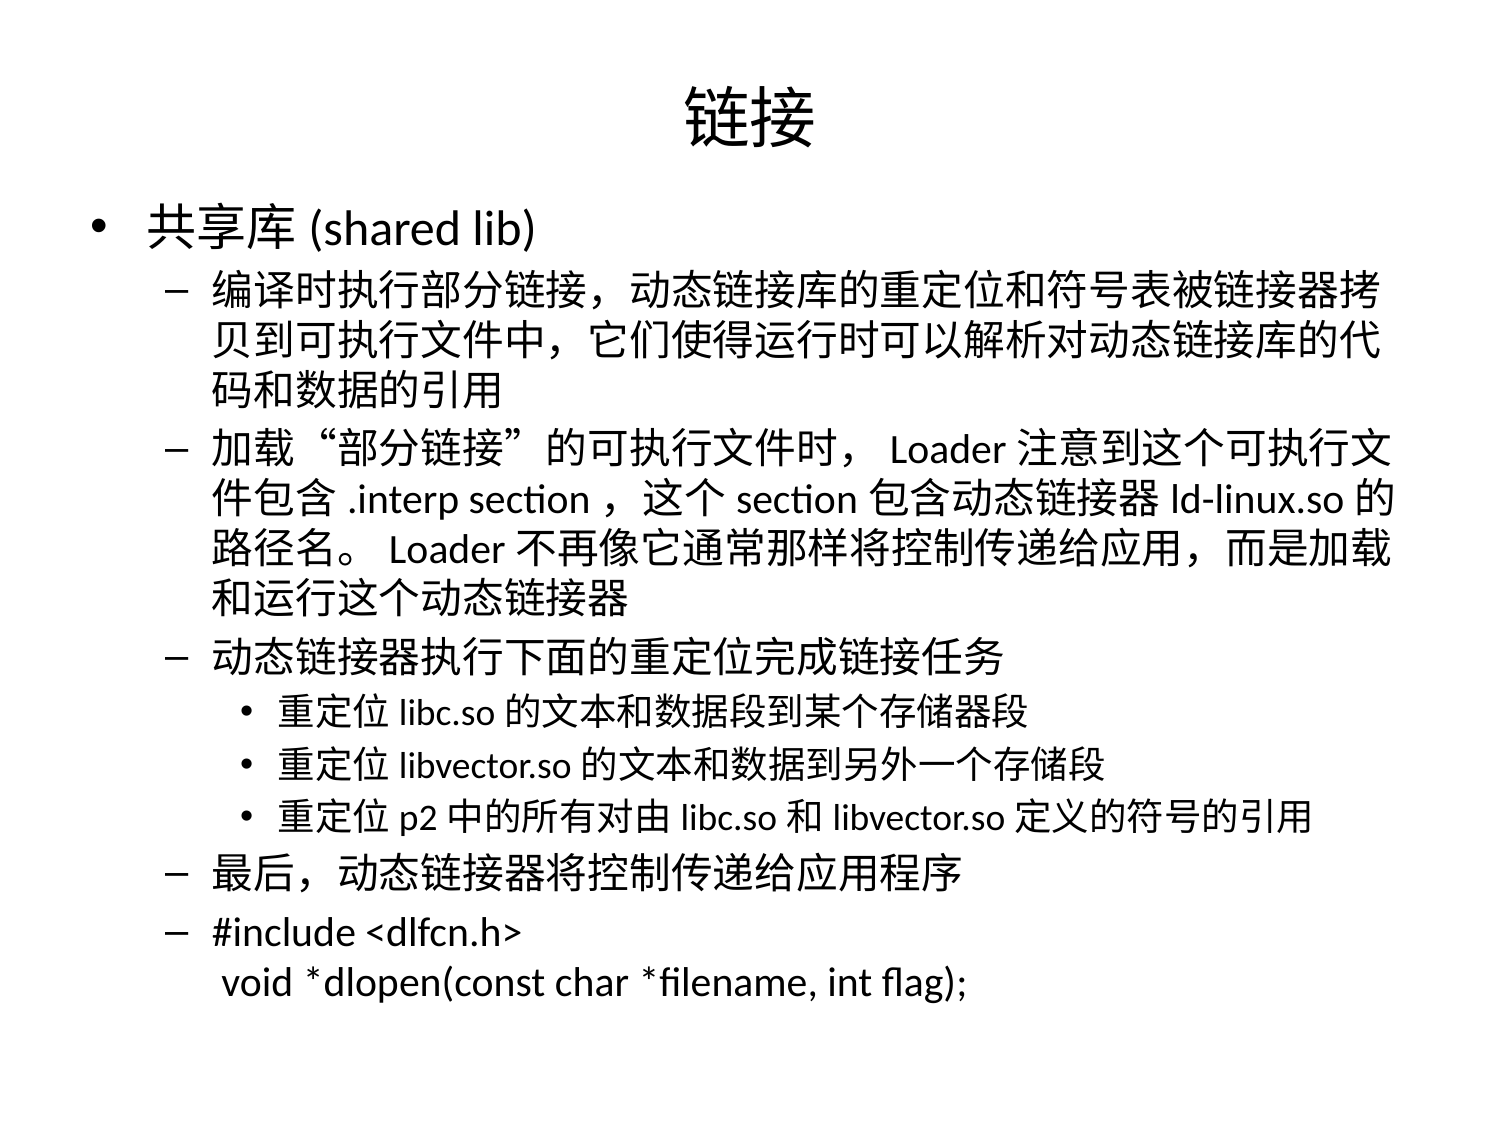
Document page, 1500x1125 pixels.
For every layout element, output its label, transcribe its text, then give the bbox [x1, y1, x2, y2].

list 共享库(shared lib) 编译时执行部分链接，动态链接库的重定位和符号表被链接器拷贝到可执行文件中，它们使得运行时可以解析对动态链接库的代码和数据的引用 加载“部分链接”的可执行文件时，Loader注意到这个可执行文件包含.interp section，这个section包含动态链接器ld-linux.so的路径名。Loader不再像它通常那样将控制传递给应用，而是加载和运行这个动态链接器 动态链接器执行下面的重定位完成链接任务 重定位libc.so的文本和数据段到某个存储器段 重定位libvector.so的文本和数据到另外一个存储段 重定位p2中的所有对由libc.so和libvector.so定义的符号的引用 最后，动态链接器将控制传递给应用程序 #include <dlfcn.h> void *dlopen(const char *filename, int flag); [75, 187, 1425, 1100]
title 链接 [75, 45, 1425, 187]
